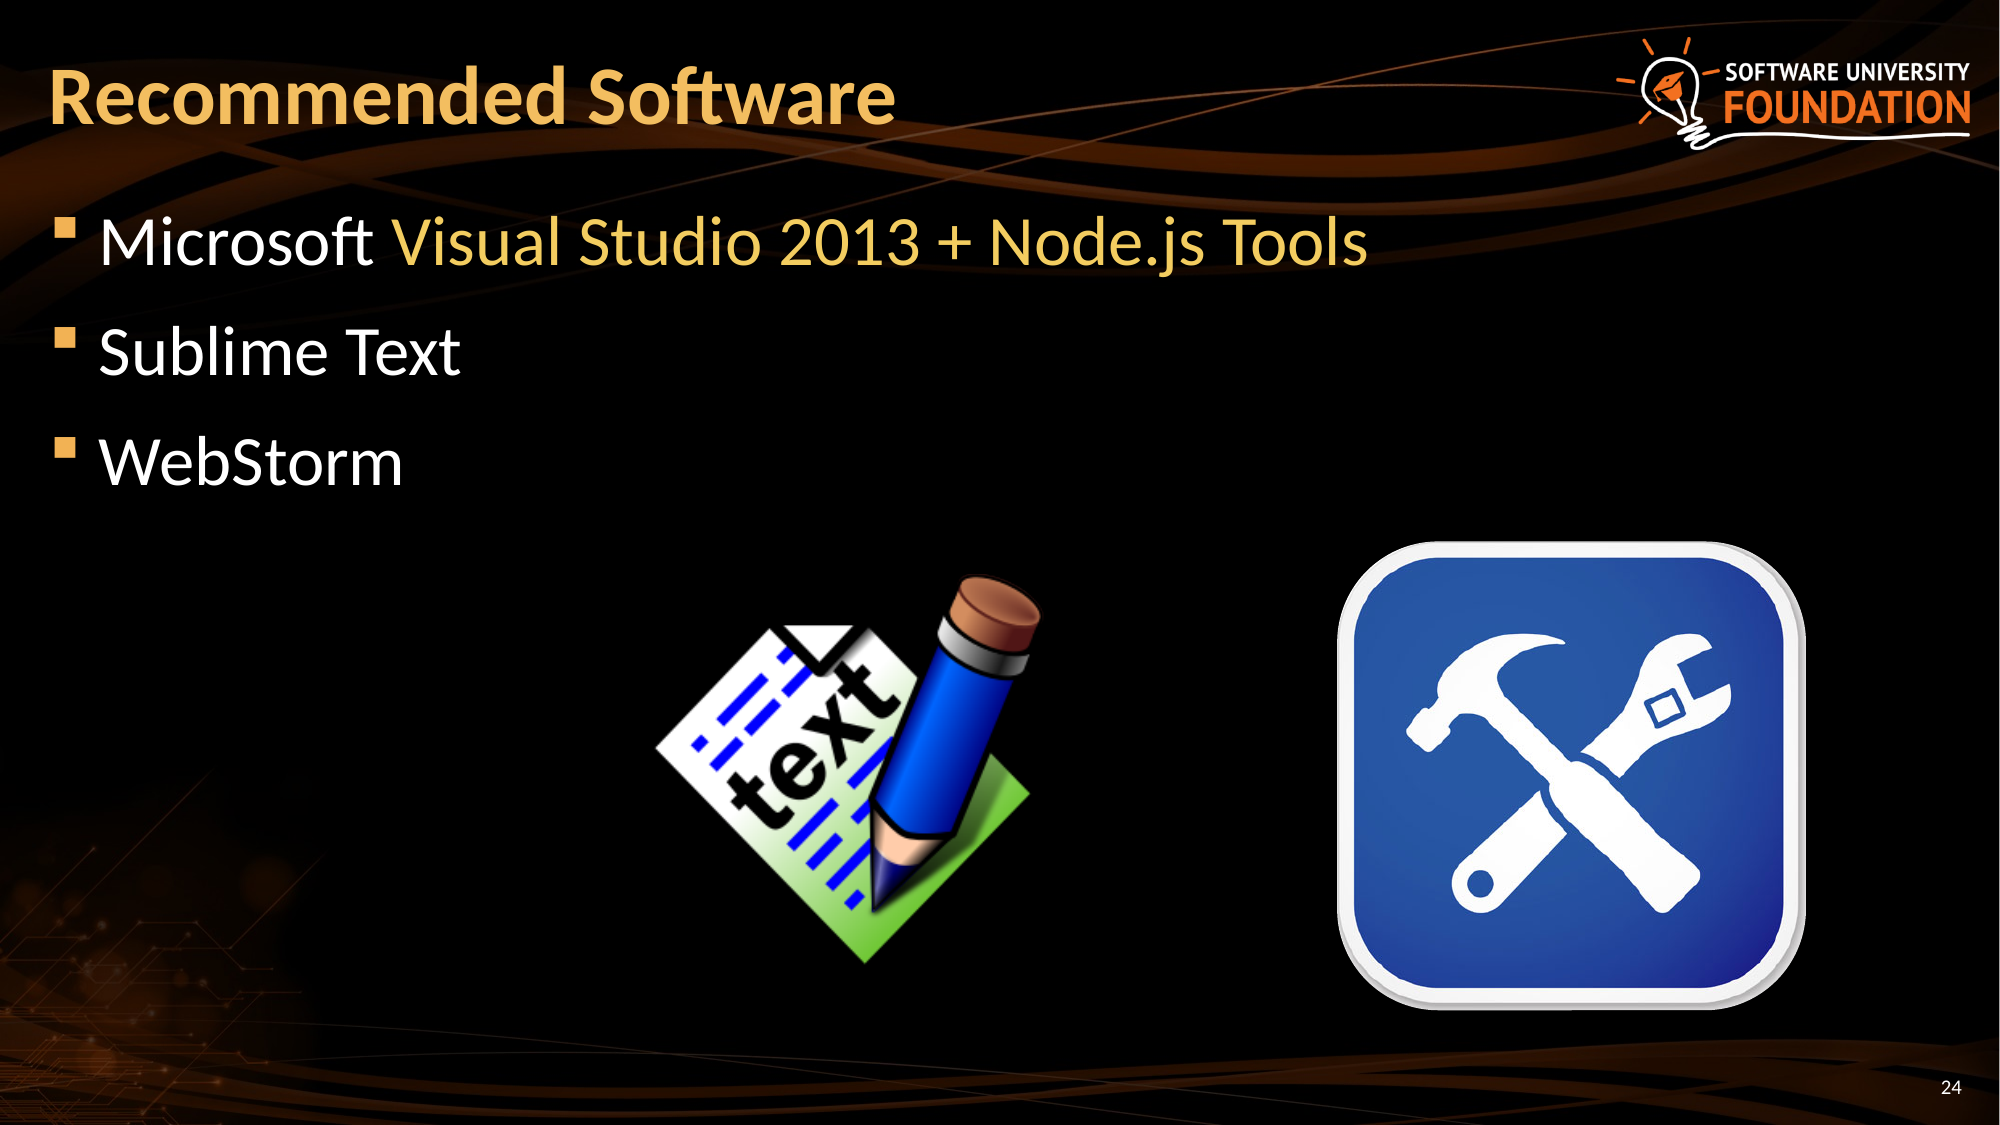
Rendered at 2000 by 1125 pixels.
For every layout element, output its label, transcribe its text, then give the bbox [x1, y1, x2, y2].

title Recommended Software [30, 6, 1602, 189]
list Microsoft Visual Studio 2013 + Node.js Tools Sublime Text WebStorm [31, 188, 1968, 1103]
picture [0, 0, 2000, 1125]
